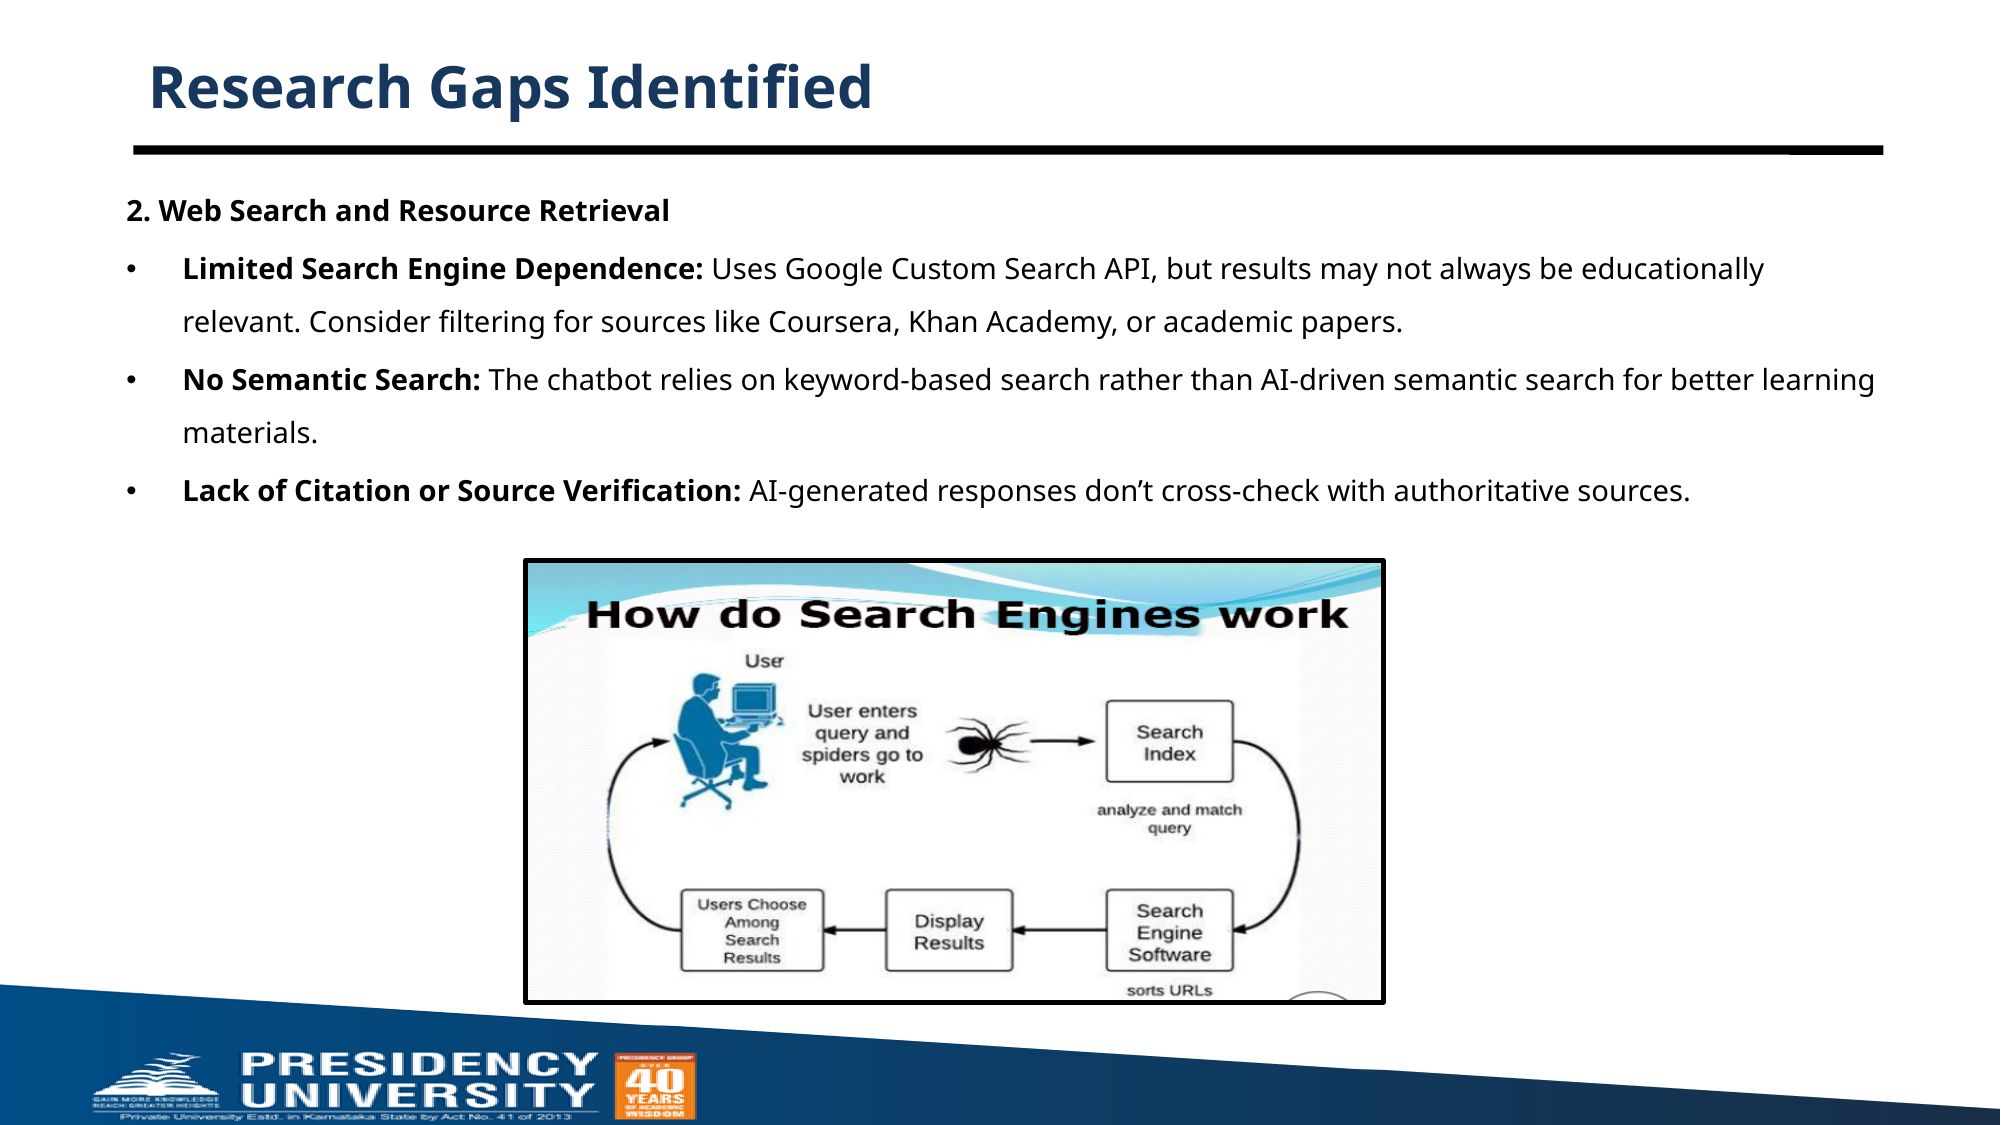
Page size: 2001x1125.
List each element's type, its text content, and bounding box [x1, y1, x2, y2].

title Research Gaps Identified [133, 45, 1884, 125]
list 2. Web Search and Resource Retrieval Limited Search Engine Dependence: Uses Google Custom Search API, but results may not always be educationally relevant. Consider filtering for sources like Coursera, Khan Academy, or academic papers. No Semantic Search: The chatbot relies on keyword-based search rather than AI-driven semantic search for better learning materials. Lack of Citation or Source Verification: AI-generated responses don’t cross-check with authoritative sources. [111, 166, 1906, 980]
picture [527, 562, 1382, 1001]
picture [0, 982, 2000, 1125]
